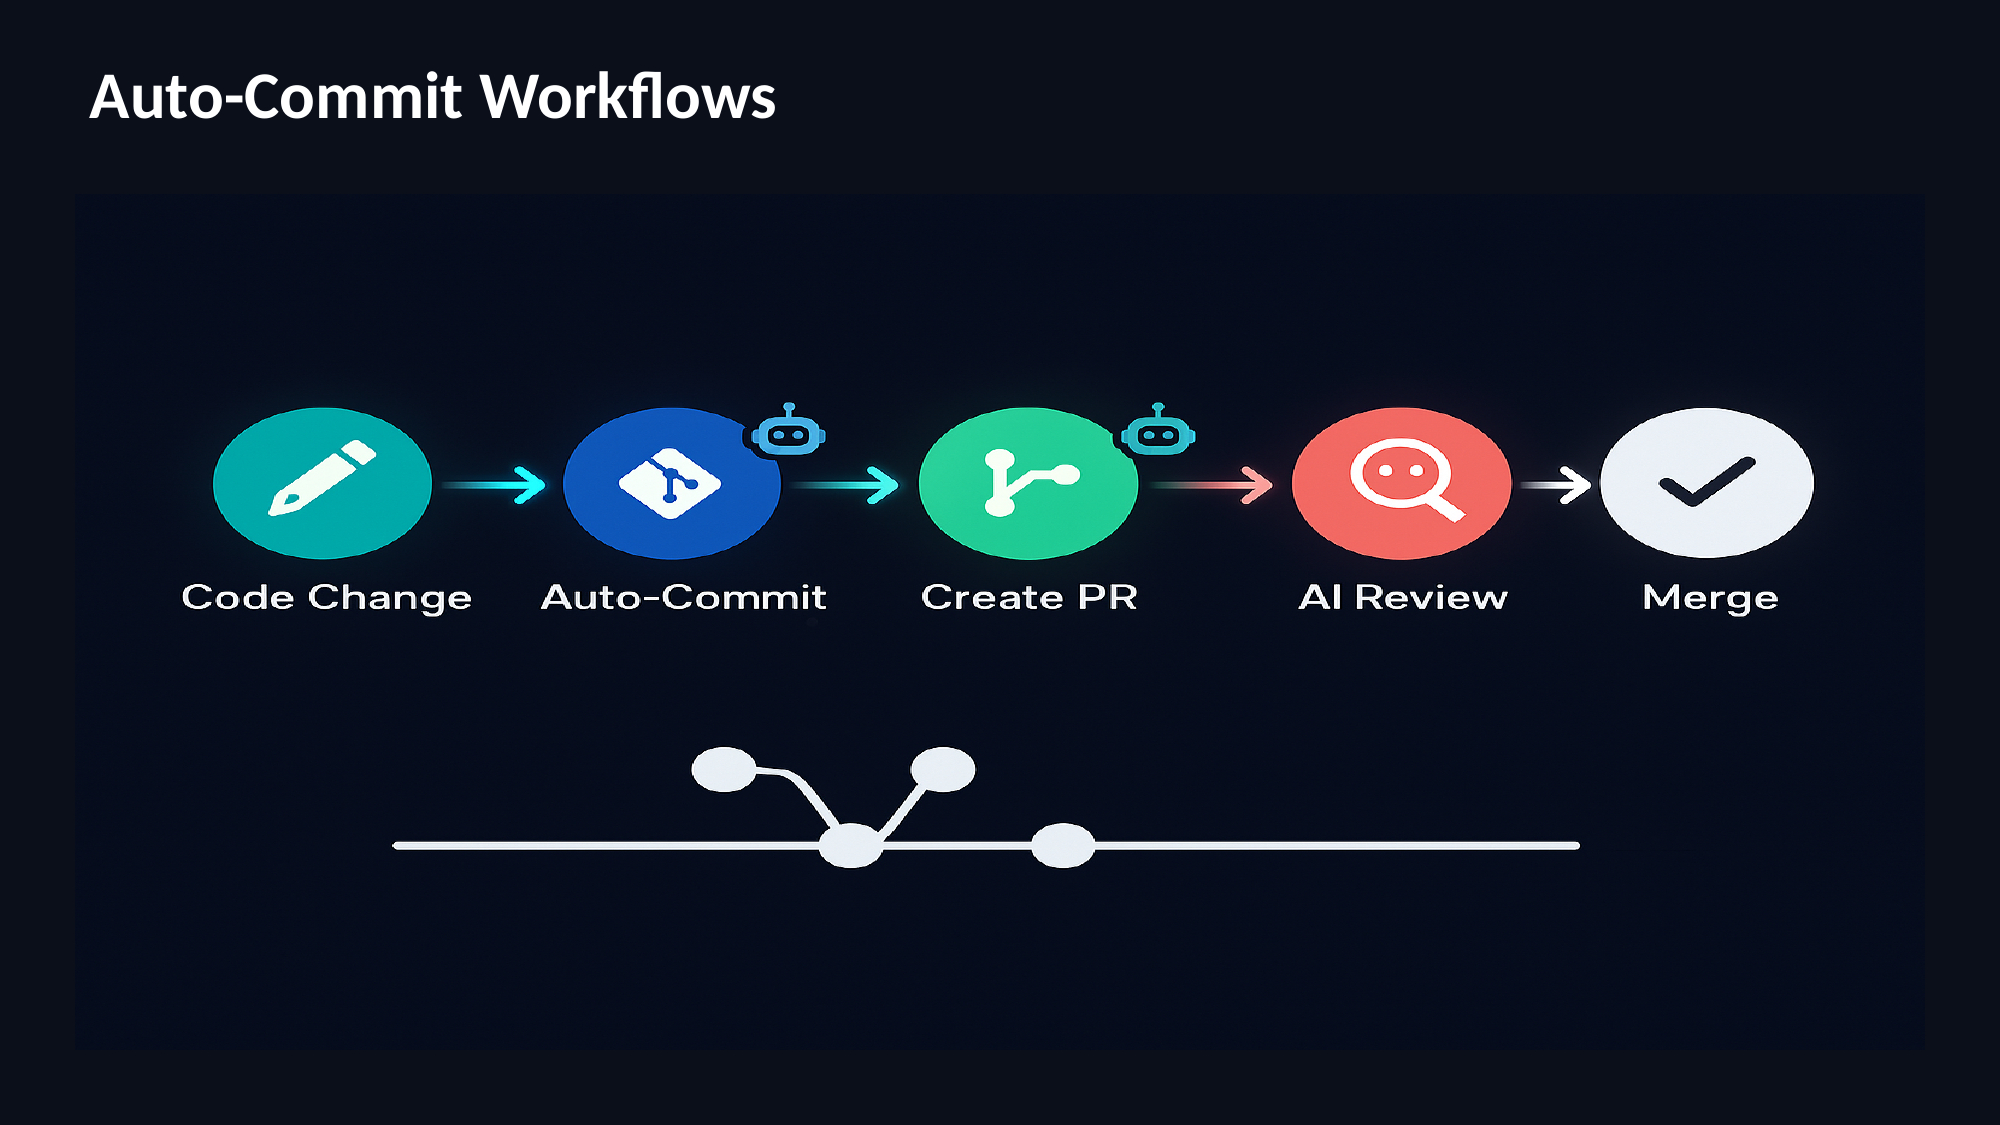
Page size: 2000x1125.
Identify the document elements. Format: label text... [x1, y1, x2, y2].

picture [74, 194, 1926, 1051]
text_box Auto-Commit Workflows [74, 44, 1925, 140]
